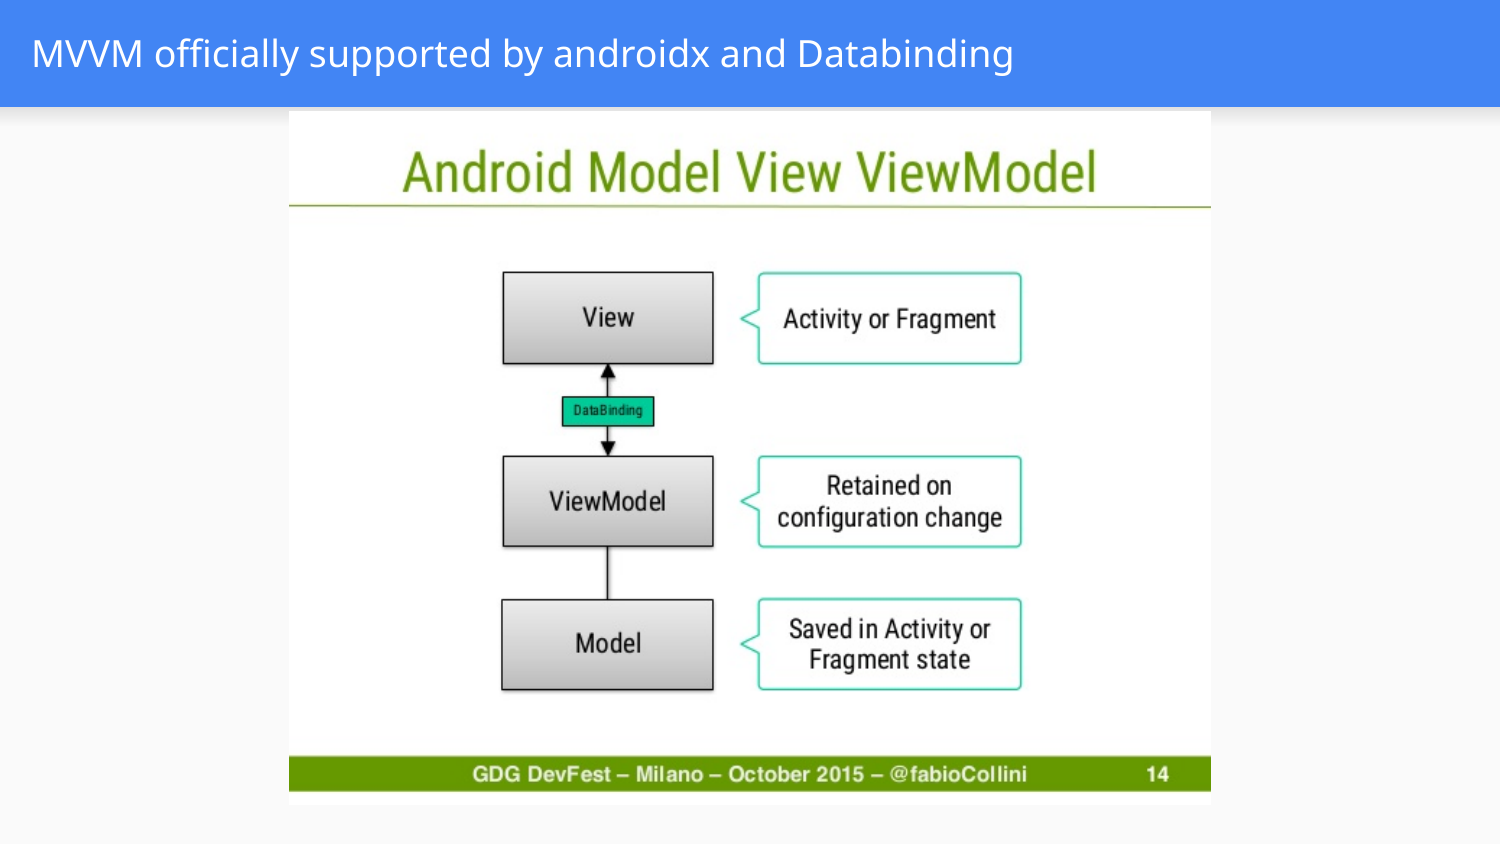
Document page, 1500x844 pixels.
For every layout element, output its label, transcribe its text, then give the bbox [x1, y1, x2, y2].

picture [288, 111, 1212, 805]
title MVVM officially supported by androidx and Databinding [16, 2, 1464, 102]
